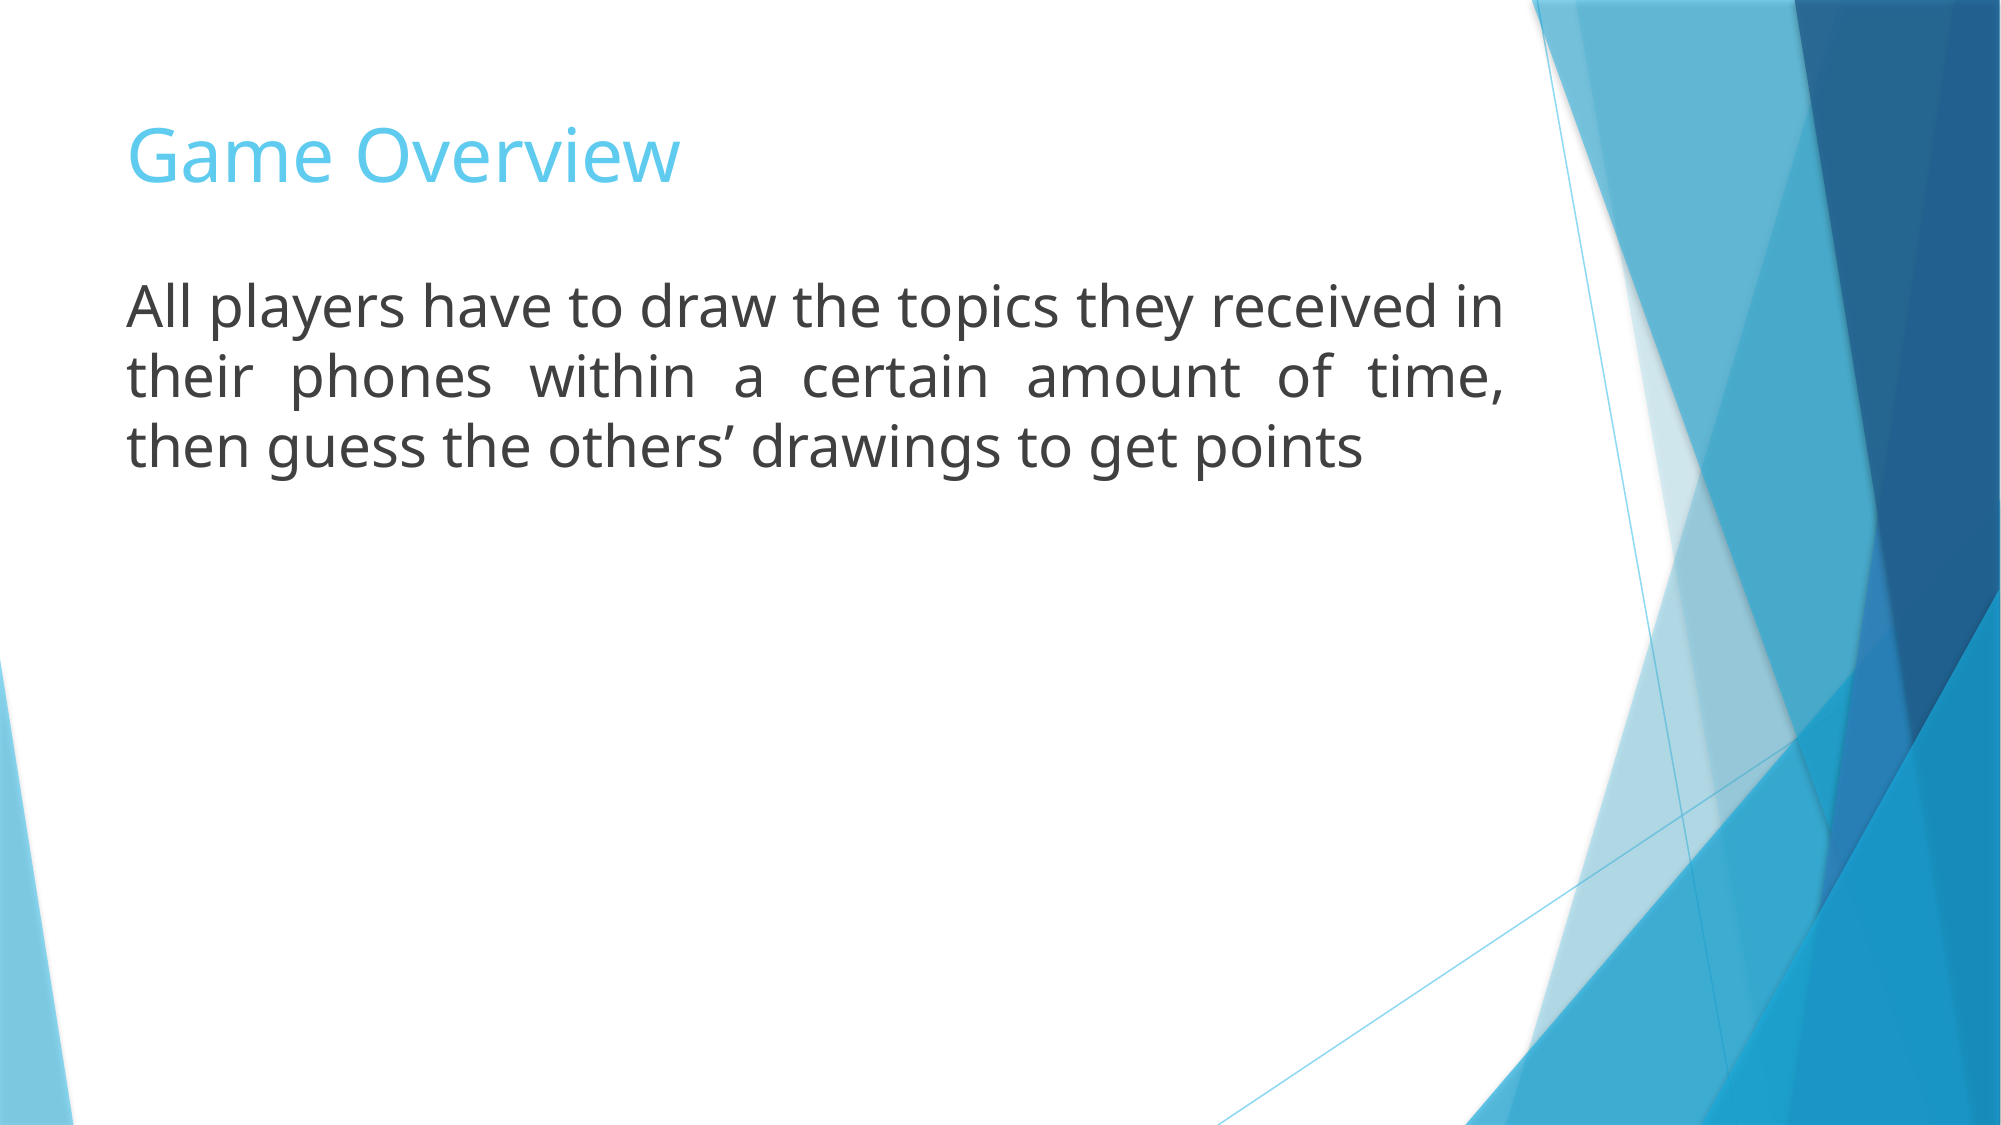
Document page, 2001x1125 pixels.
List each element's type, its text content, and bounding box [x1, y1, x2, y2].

list All players have to draw the topics they received in their phones within a certain amount of time, then guess the others’ drawings to get points [111, 261, 1522, 992]
title Game Overview [111, 99, 1522, 261]
